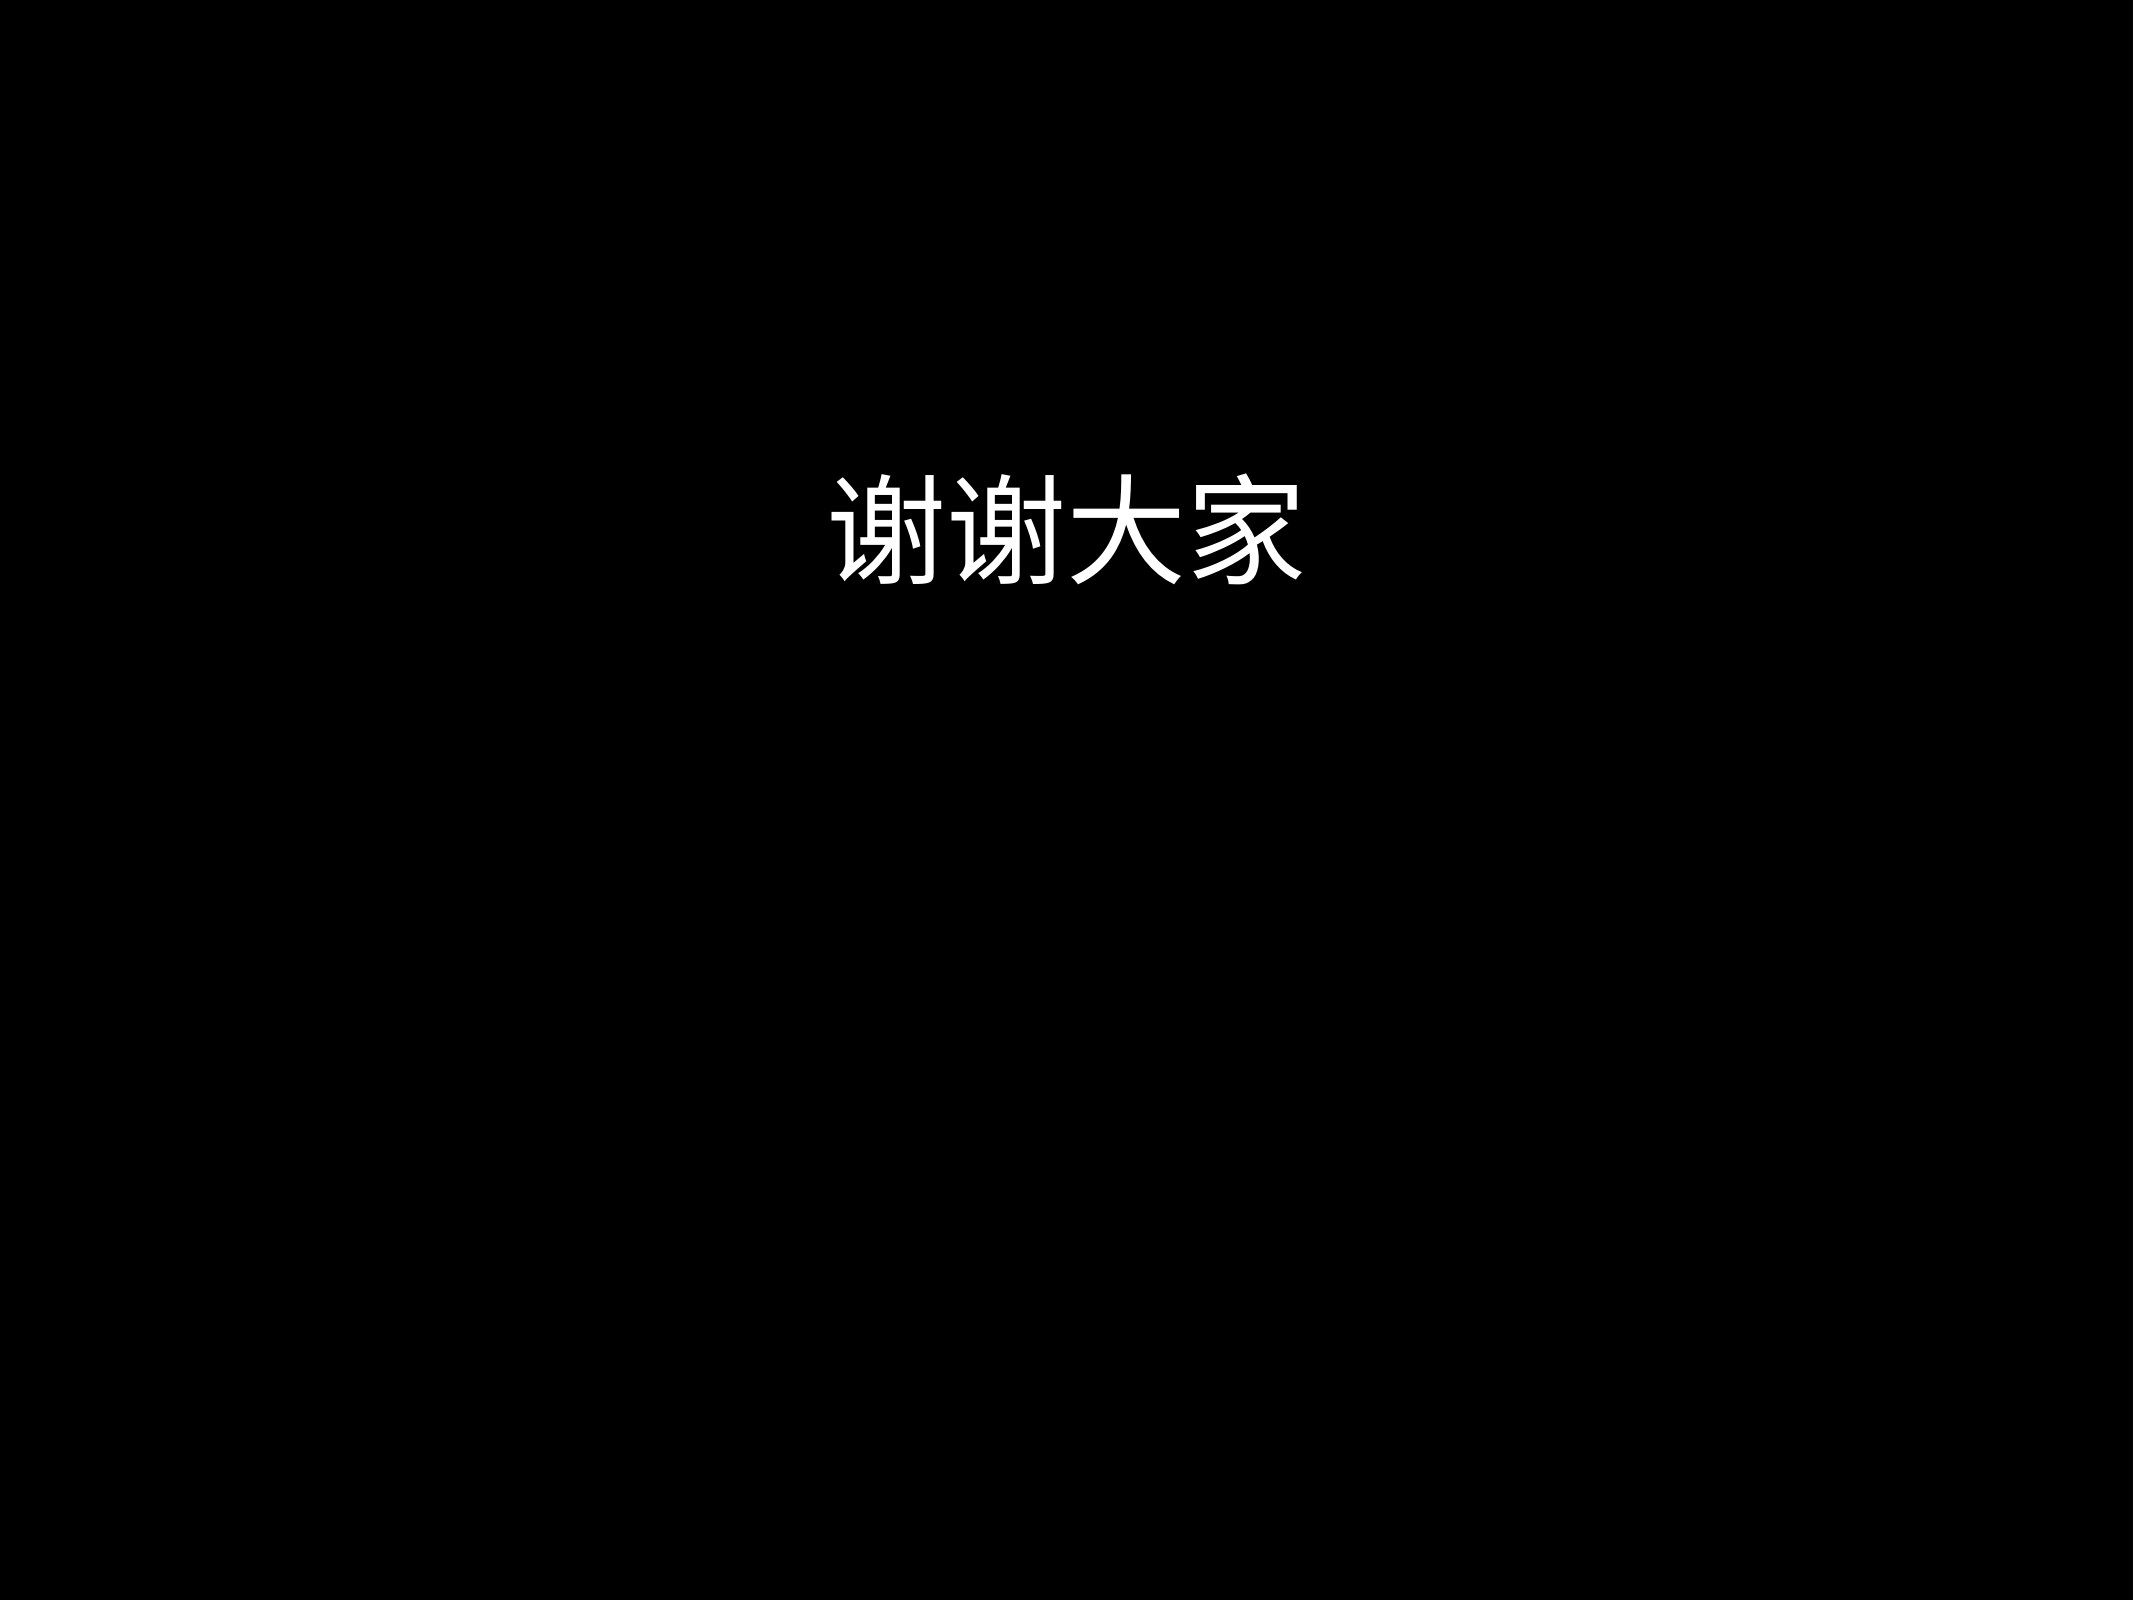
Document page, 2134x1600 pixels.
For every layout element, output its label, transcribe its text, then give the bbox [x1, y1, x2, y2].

subtitle 谢谢大家 [207, 446, 1926, 633]
